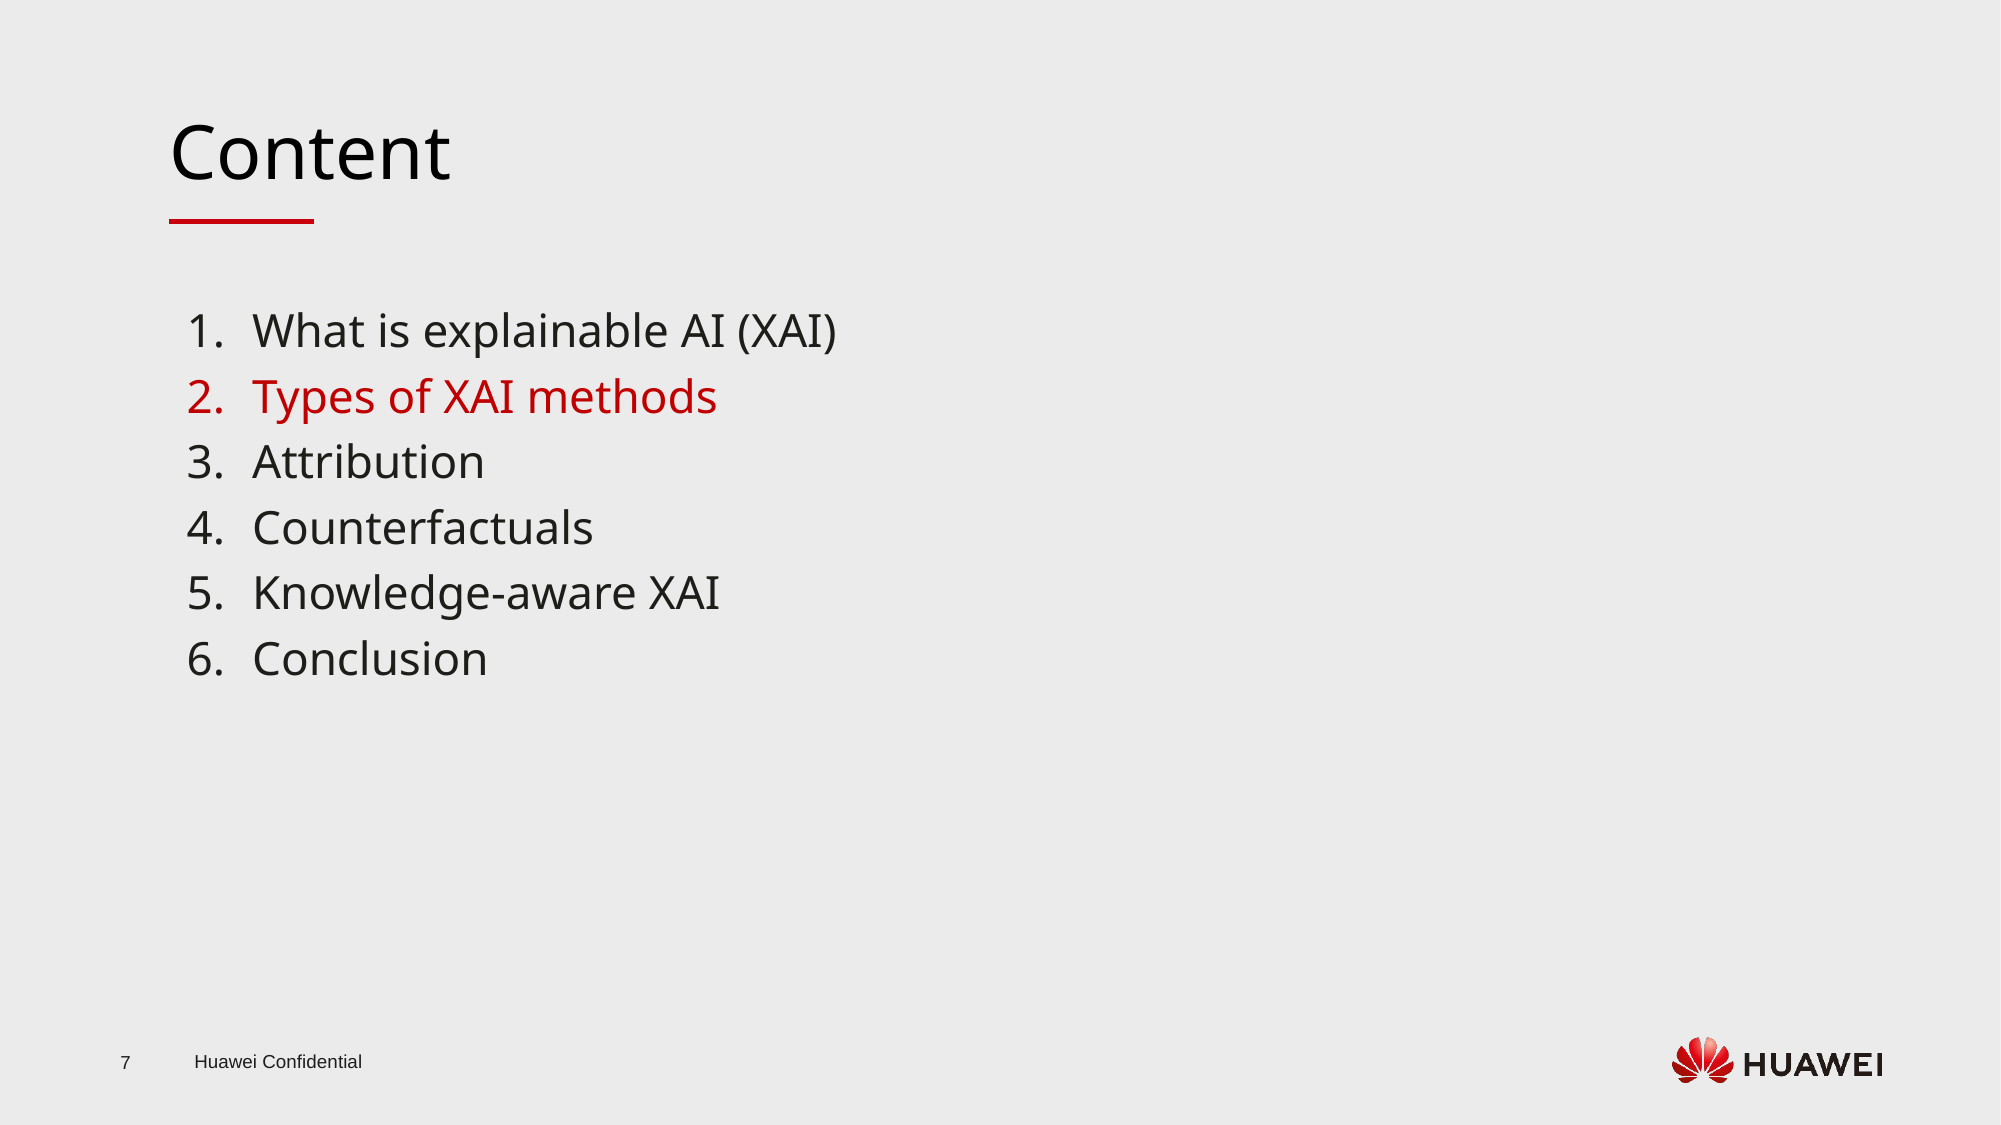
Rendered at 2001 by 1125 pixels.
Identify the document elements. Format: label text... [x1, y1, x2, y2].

list What is explainable AI (XAI) Types of XAI methods Attribution Counterfactuals Knowledge-aware XAI Conclusion [169, 302, 1830, 797]
picture [1672, 1037, 1882, 1083]
text_box Content [169, 104, 459, 195]
